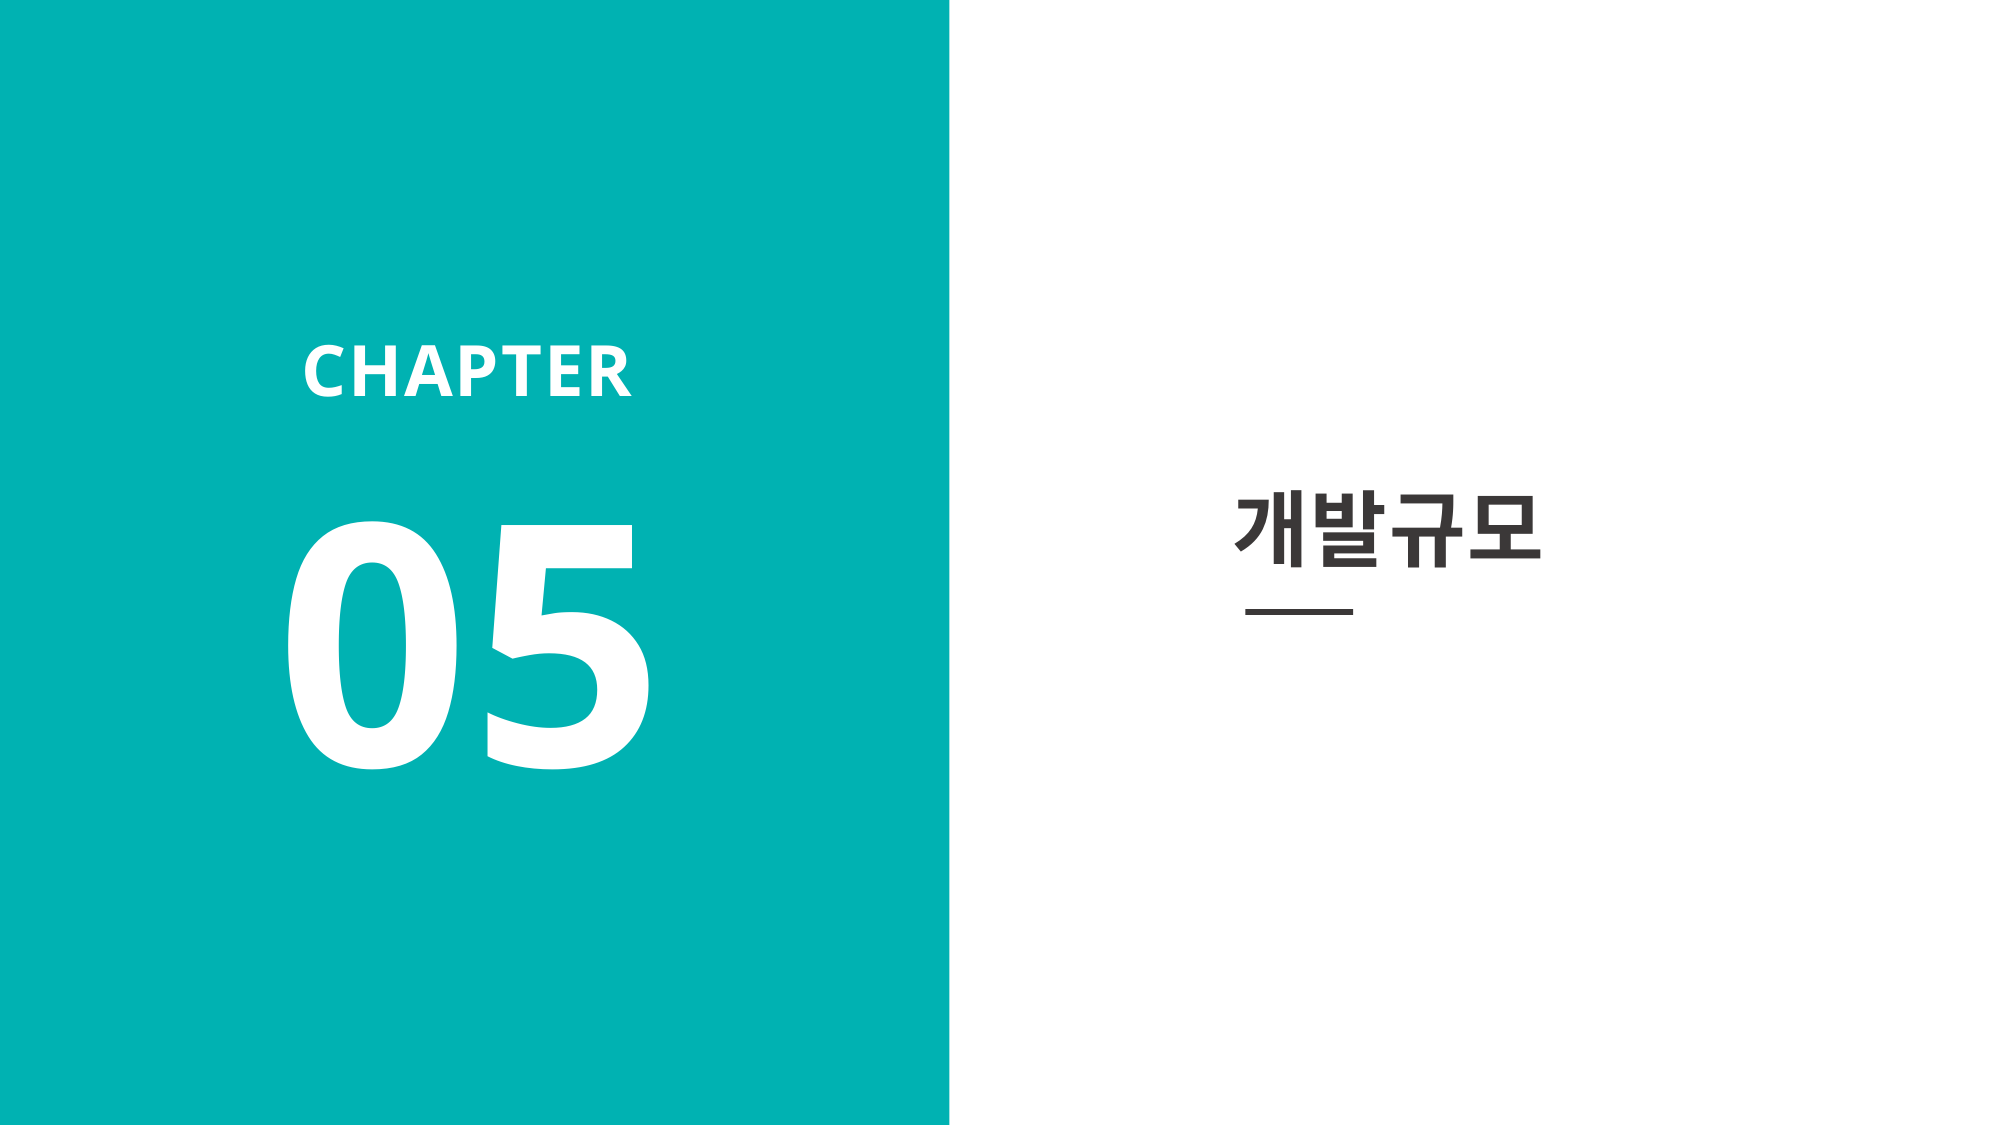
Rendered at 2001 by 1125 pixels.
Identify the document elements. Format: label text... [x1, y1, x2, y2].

text_box 05 [105, 467, 835, 851]
text_box CHAPTER [260, 328, 674, 422]
text_box [0, 0, 951, 1125]
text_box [1217, 481, 1815, 704]
